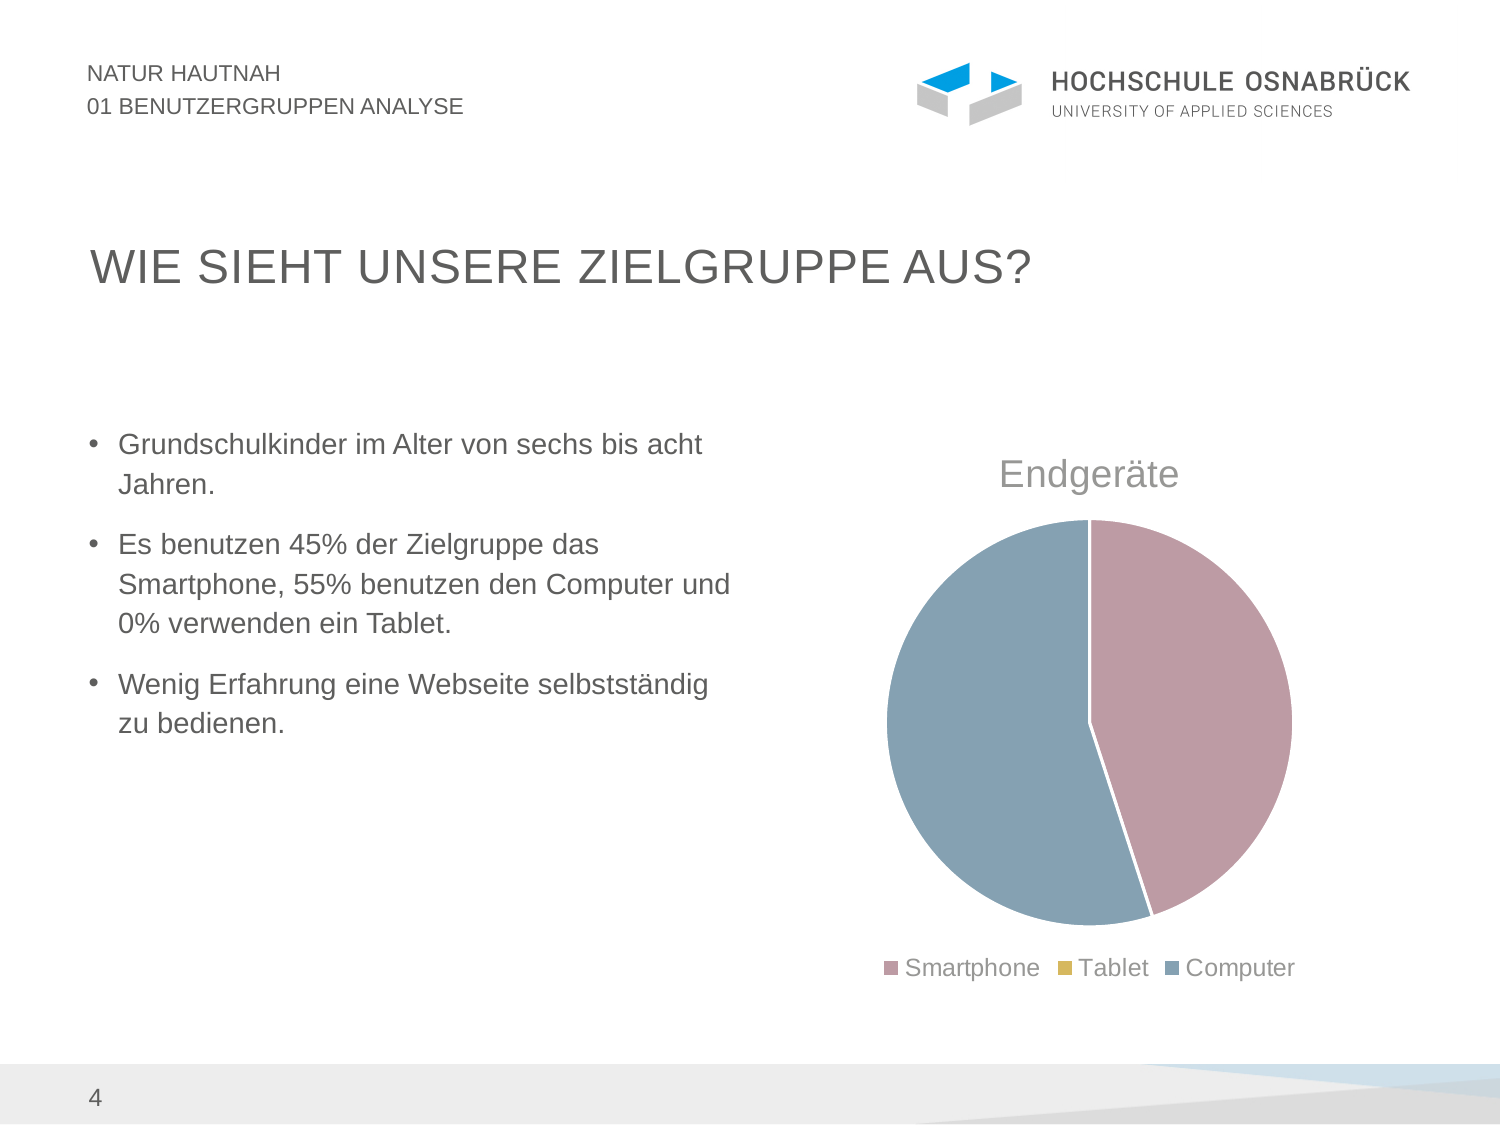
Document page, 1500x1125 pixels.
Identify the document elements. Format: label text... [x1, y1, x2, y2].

title Wie sieht unsere Zielgruppe aus? [90, 195, 1414, 293]
picture [0, 1064, 1500, 1125]
list Grundschulkinder im Alter von sechs bis acht Jahren. Es benutzen 45% der Zielgruppe das Smartphone, 55% benutzen den Computer und 0% verwenden ein Tablet. Wenig Erfahrung eine Webseite selbstständig zu bedienen. [88, 420, 733, 988]
chart [767, 420, 1412, 988]
picture [869, 5, 1458, 183]
list Natur hautnah 01 Benutzergruppen Analyse [86, 60, 768, 120]
